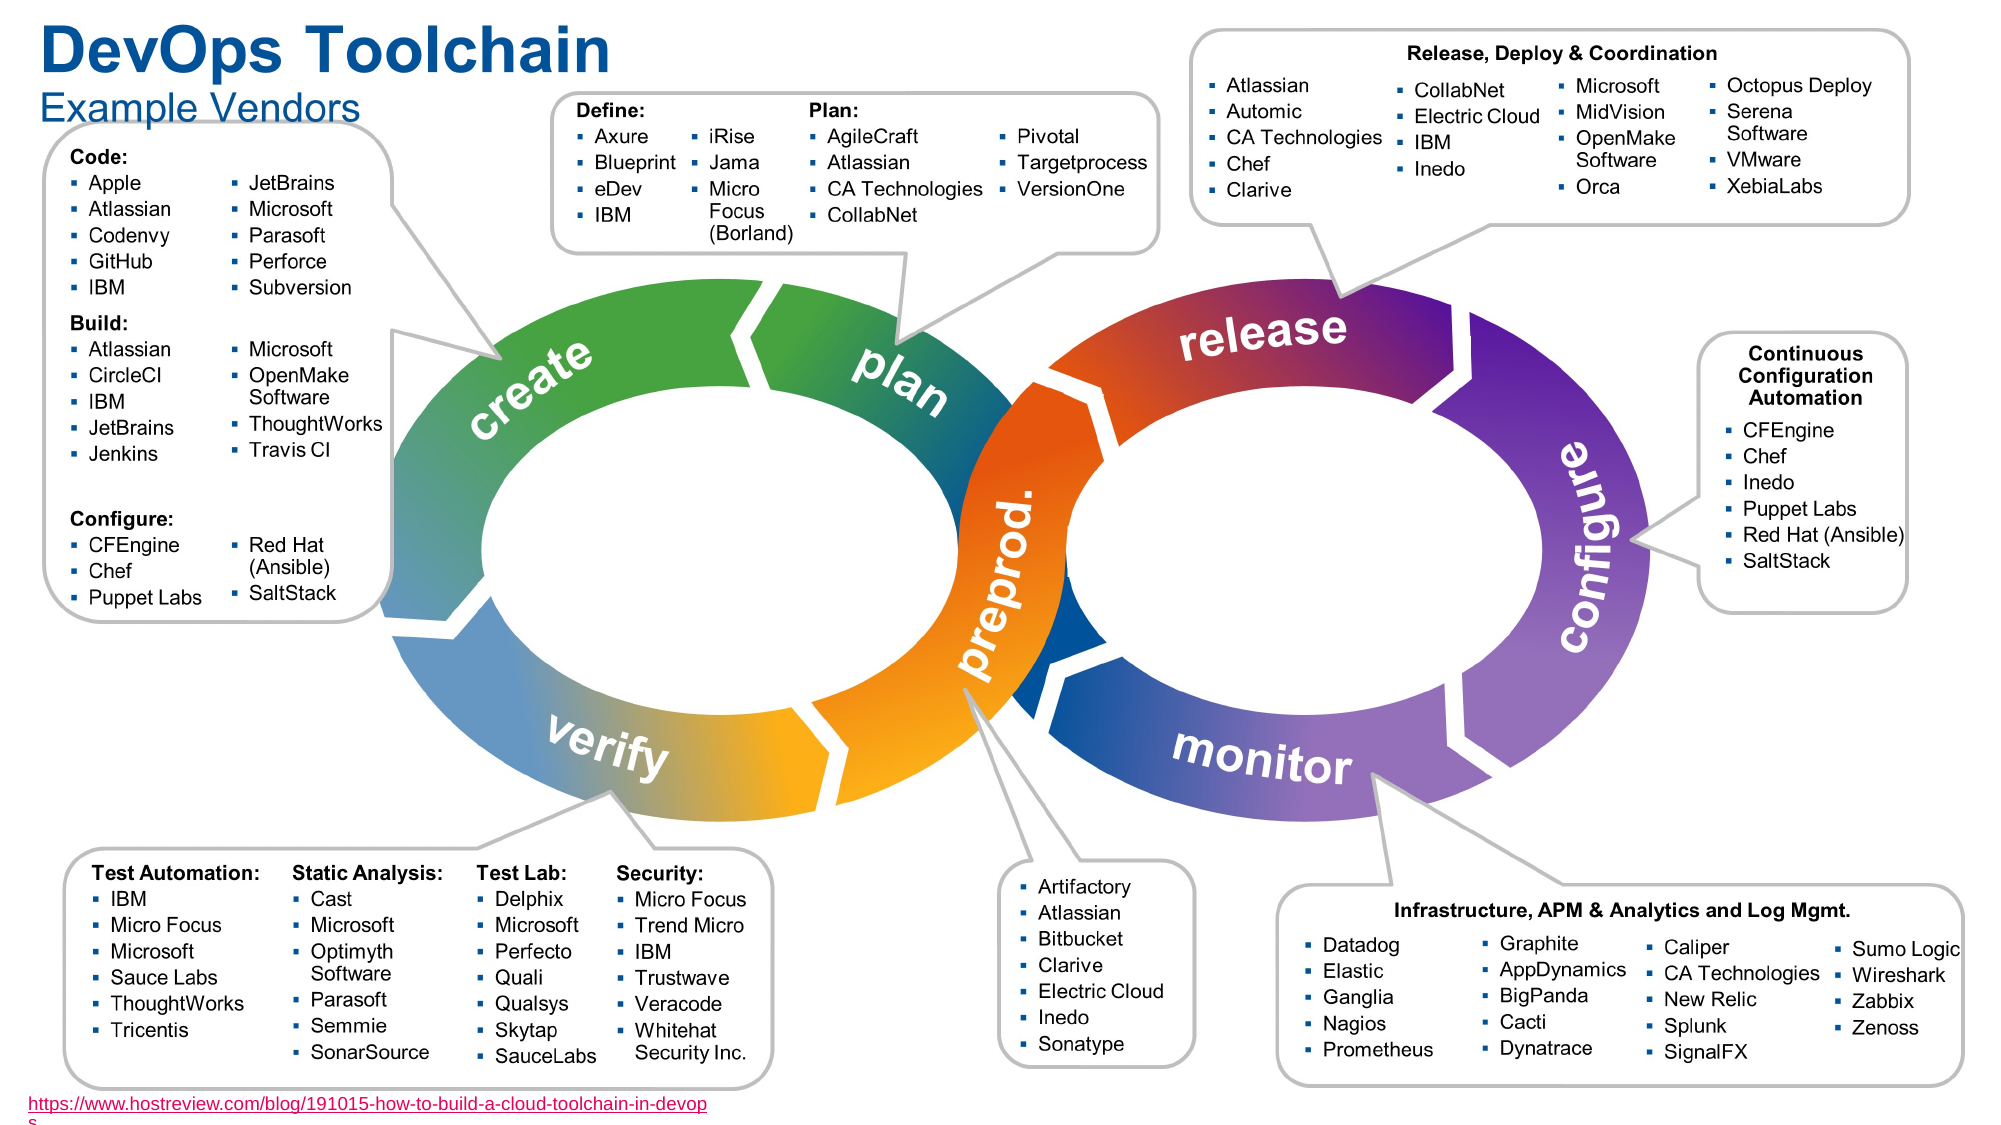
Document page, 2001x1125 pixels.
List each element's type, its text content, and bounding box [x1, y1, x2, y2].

picture [13, 1, 1976, 1106]
text_box https://www.hostreview.com/blog/191015-how-to-build-a-cloud-toolchain-in-devops [13, 1114, 730, 1122]
